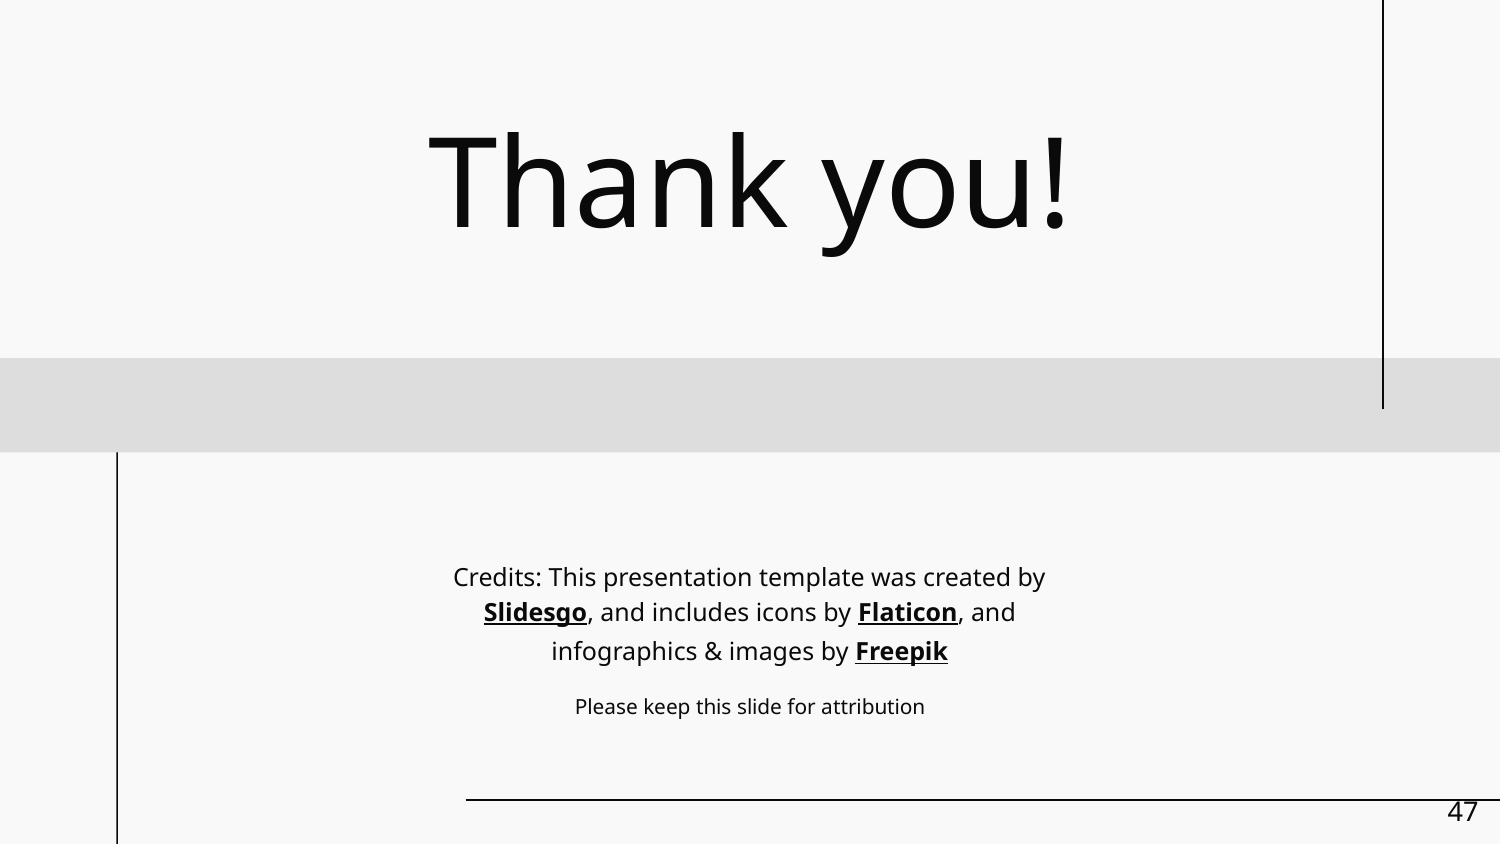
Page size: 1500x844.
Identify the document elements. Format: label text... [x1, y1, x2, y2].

slide_number ‹#› [1403, 779, 1494, 844]
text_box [0, 0, 1500, 453]
subtitle Please keep this slide for attribution [435, 674, 1065, 731]
